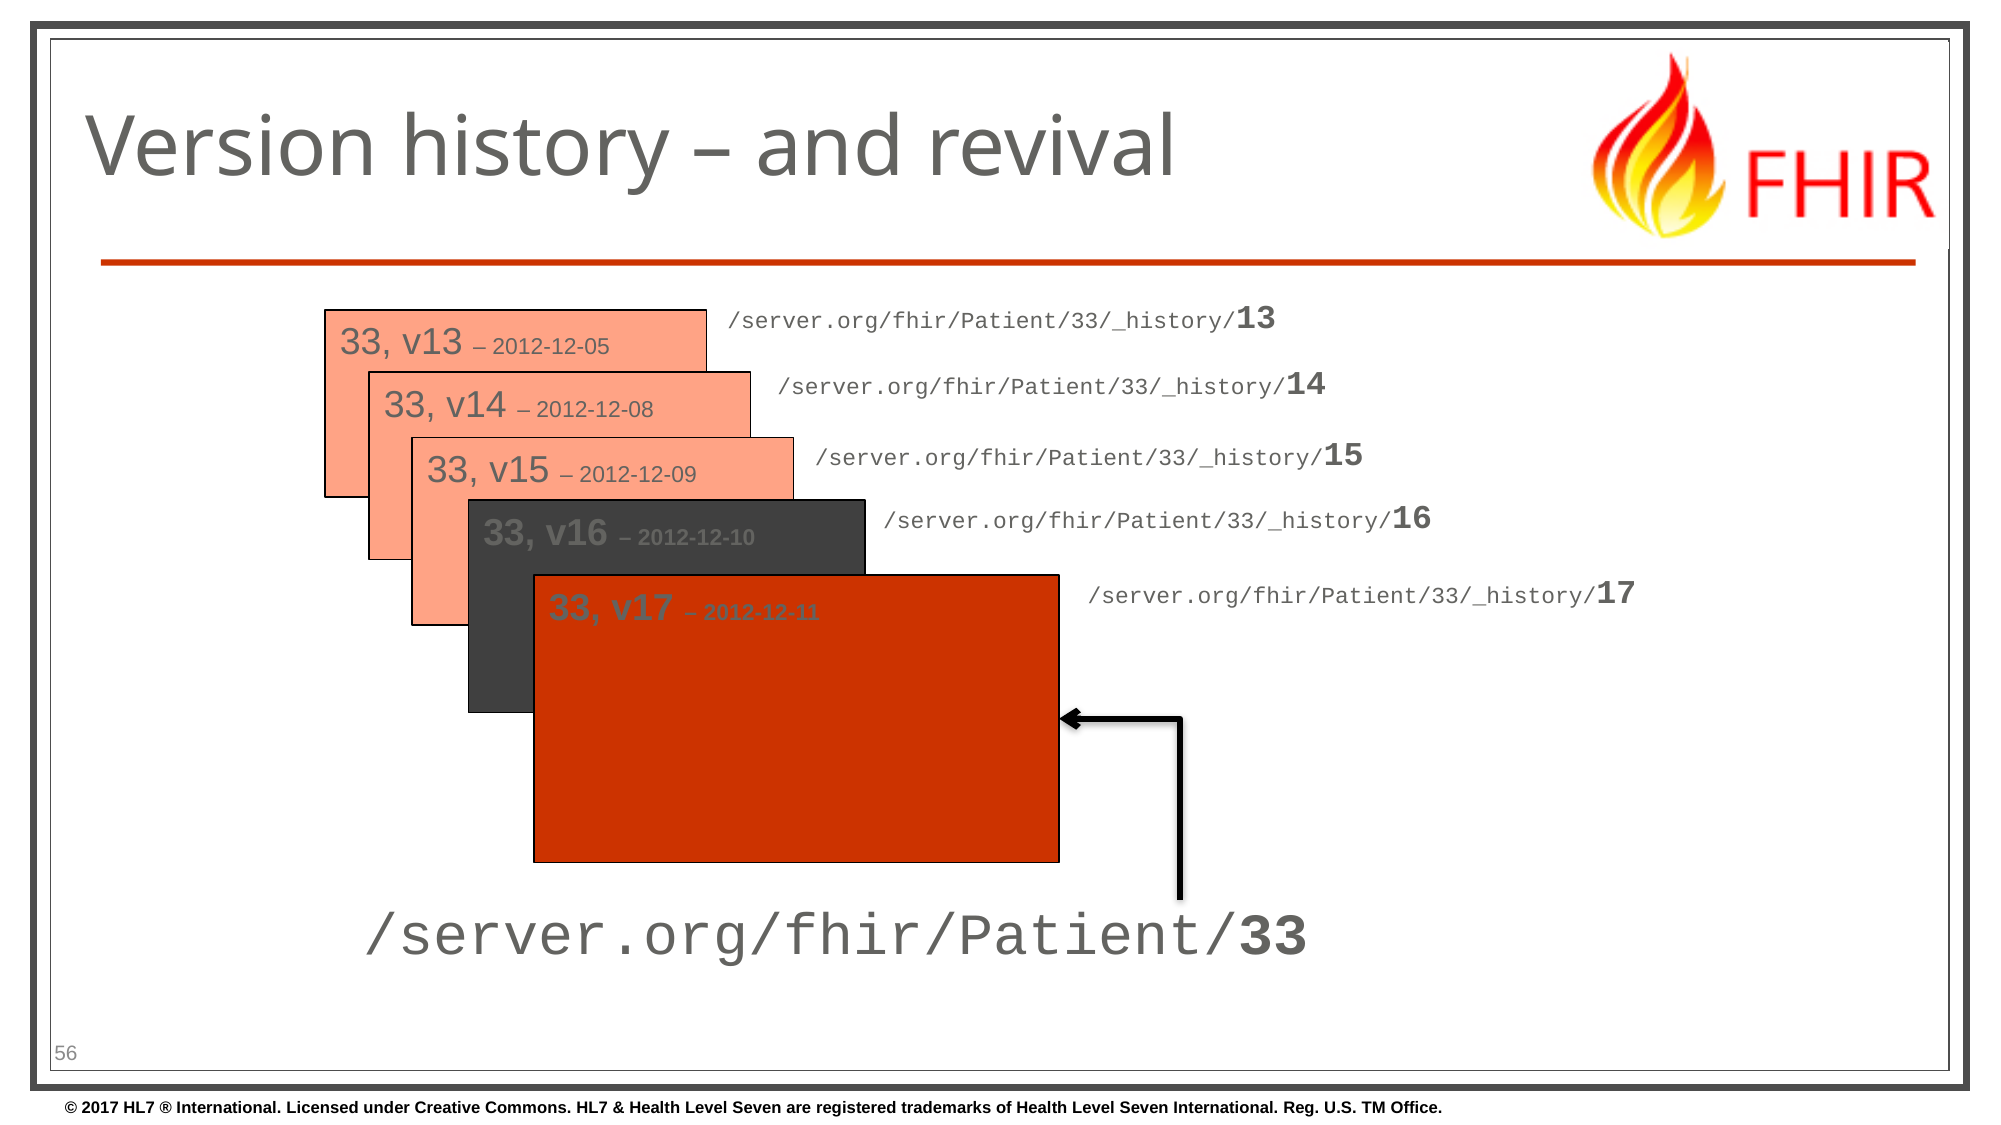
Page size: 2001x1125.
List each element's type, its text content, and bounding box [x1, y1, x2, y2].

text_box /server.org/fhir/Patient/33/_history/13 [712, 287, 1381, 343]
picture [1578, 42, 1949, 249]
text_box /server.org/fhir/Patient/33/_history/17 [1072, 562, 1688, 618]
text_box 33, v14 – 2012-12-08 [368, 372, 751, 560]
text_box /server.org/fhir/Patient/33/_history/16 [868, 487, 1525, 543]
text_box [1028, 748, 1211, 870]
text_box 33, v13 – 2012-12-05 [324, 309, 707, 498]
text_box /server.org/fhir/Patient/33 [348, 889, 1381, 974]
slide_number 56 [39, 1034, 197, 1071]
text_box 33, v16 – 2012-12-10 [468, 499, 865, 713]
text_box 33, v15 – 2012-12-09 [411, 437, 794, 625]
text_box /server.org/fhir/Patient/33/_history/15 [800, 424, 1484, 480]
title Version history – and revival [70, 54, 1504, 249]
text_box /server.org/fhir/Patient/33/_history/14 [762, 354, 1450, 409]
text_box 33, v17 – 2012-12-11 [534, 574, 1059, 863]
